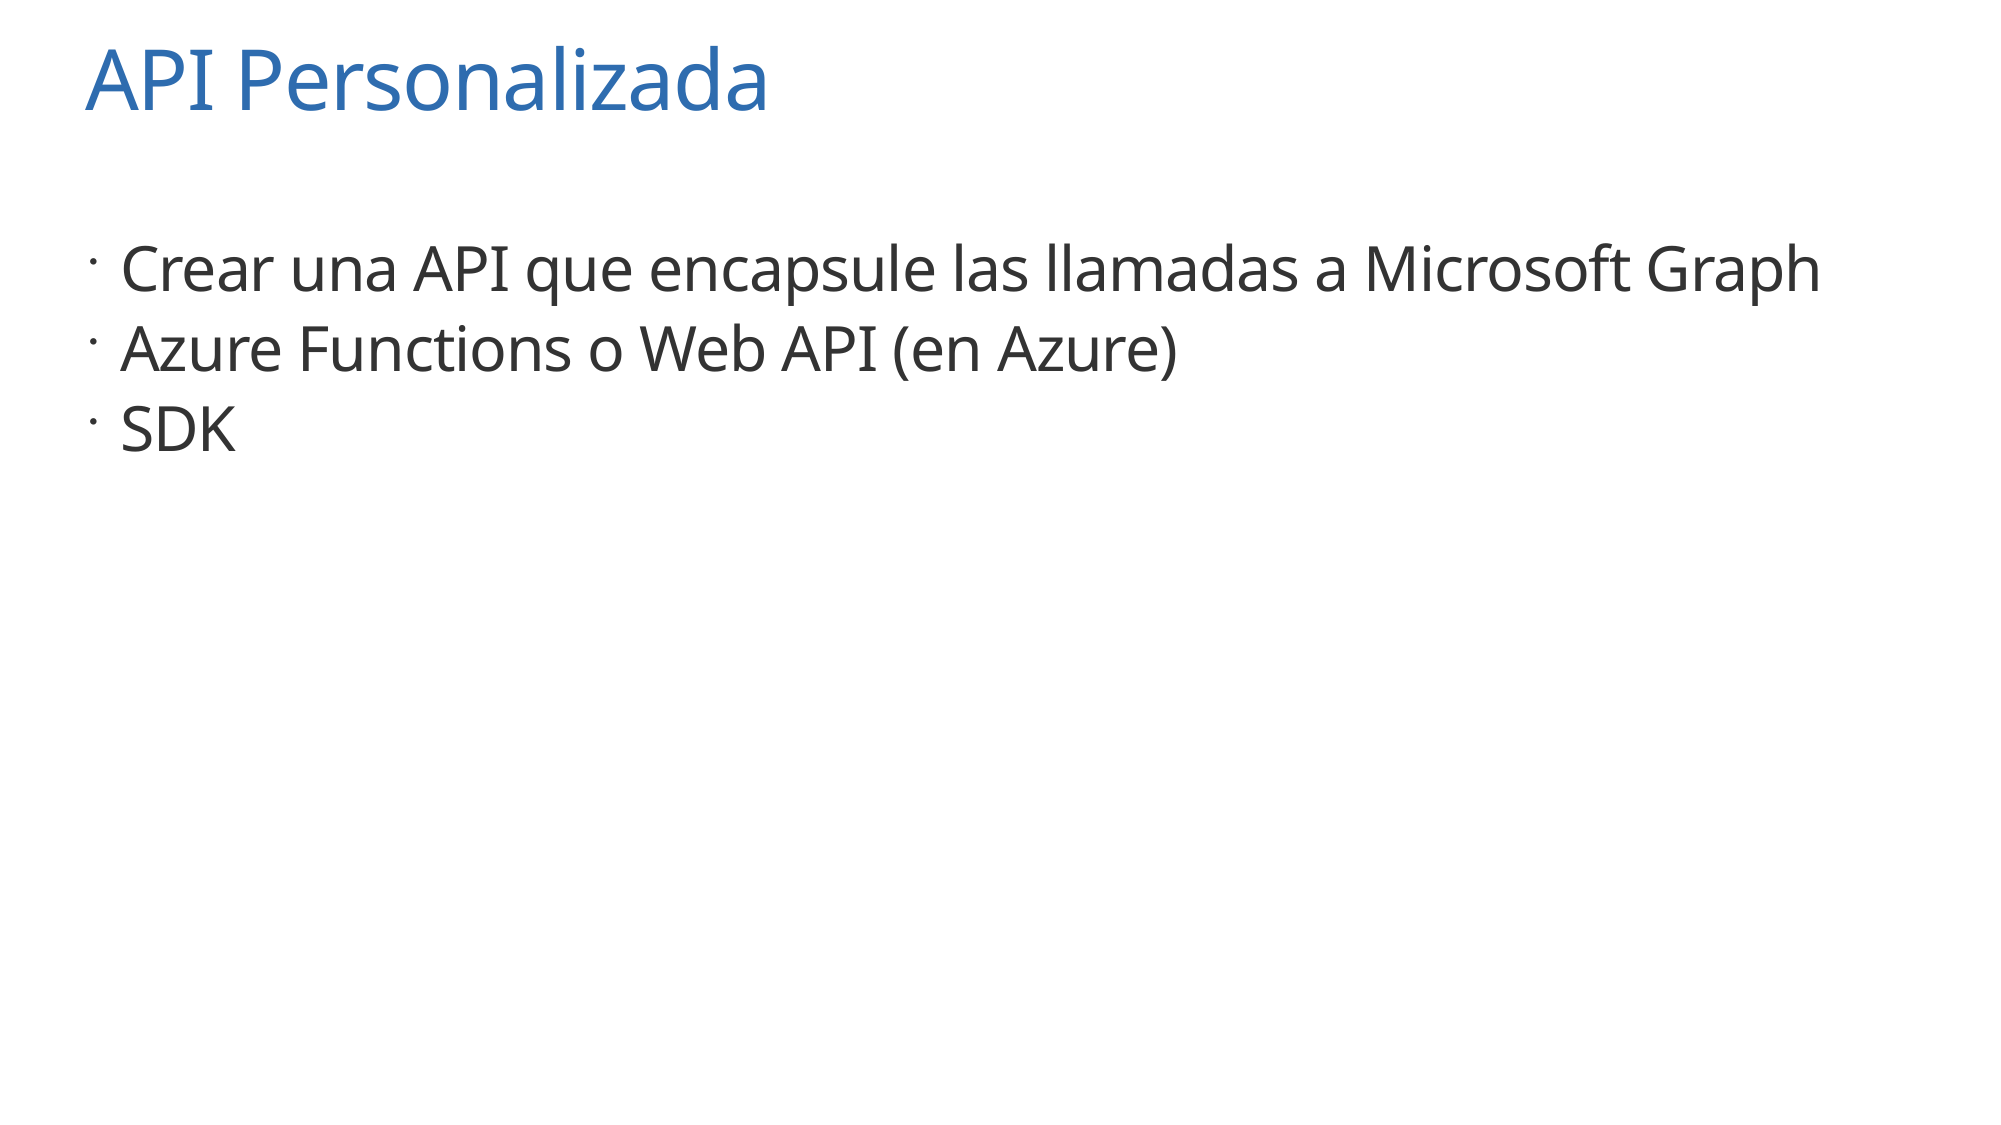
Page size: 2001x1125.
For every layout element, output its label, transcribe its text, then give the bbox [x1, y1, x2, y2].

list Crear una API que encapsule las llamadas a Microsoft Graph Azure Functions o Web API (en Azure) SDK [85, 237, 1915, 573]
title API Personalizada [85, 37, 1915, 161]
